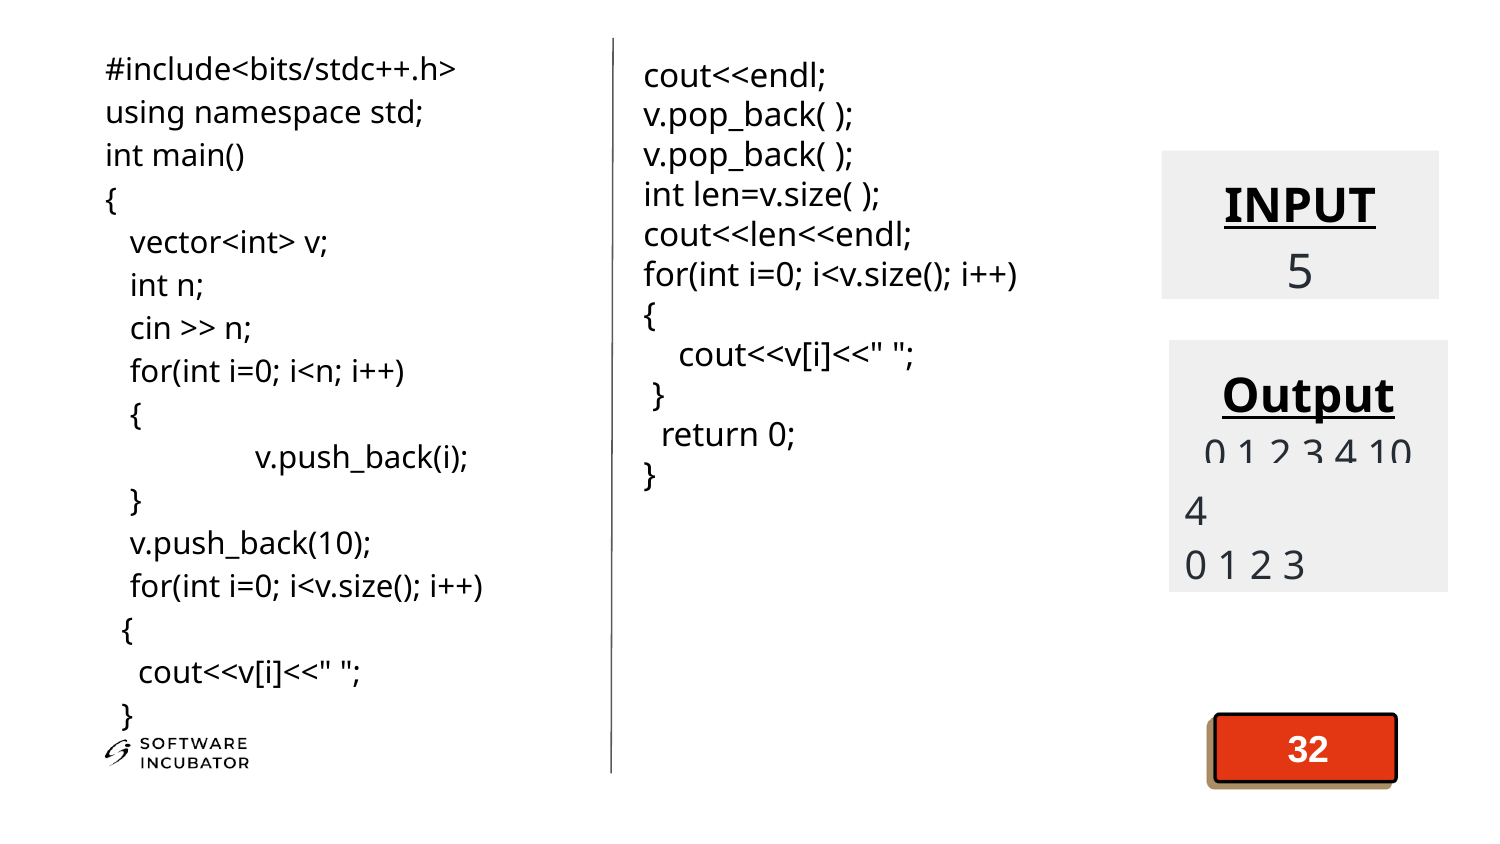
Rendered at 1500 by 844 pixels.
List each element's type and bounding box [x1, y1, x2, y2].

text_box [610, 37, 614, 774]
picture [0, 0, 1500, 844]
